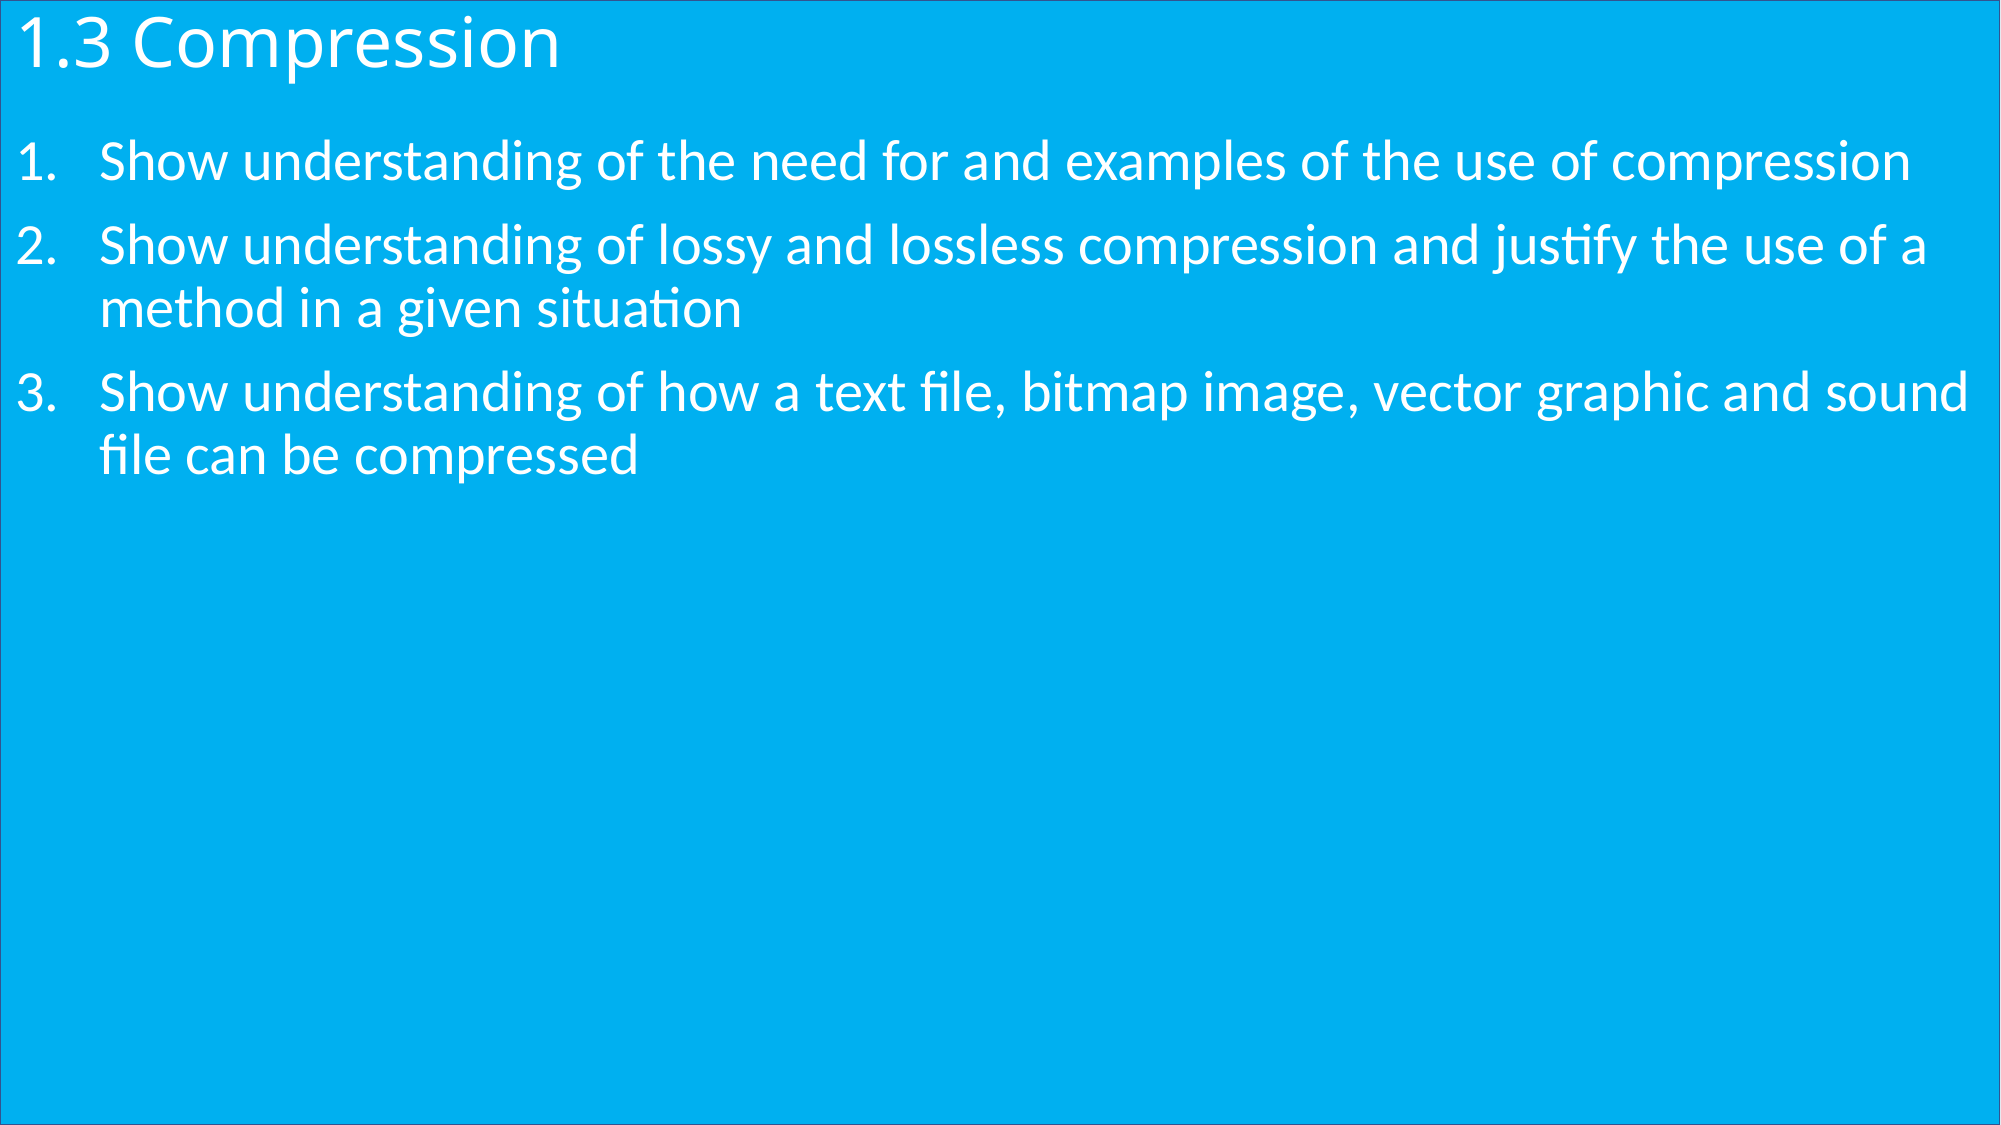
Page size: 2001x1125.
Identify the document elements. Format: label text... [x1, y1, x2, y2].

list Show understanding of the need for and examples of the use of compression Show understanding of lossy and lossless compression and justify the use of a method in a given situation Show understanding of how a text file, bitmap image, vector graphic and sound file can be compressed [0, 123, 2000, 1125]
title 1.3 Compression [0, 0, 2000, 91]
